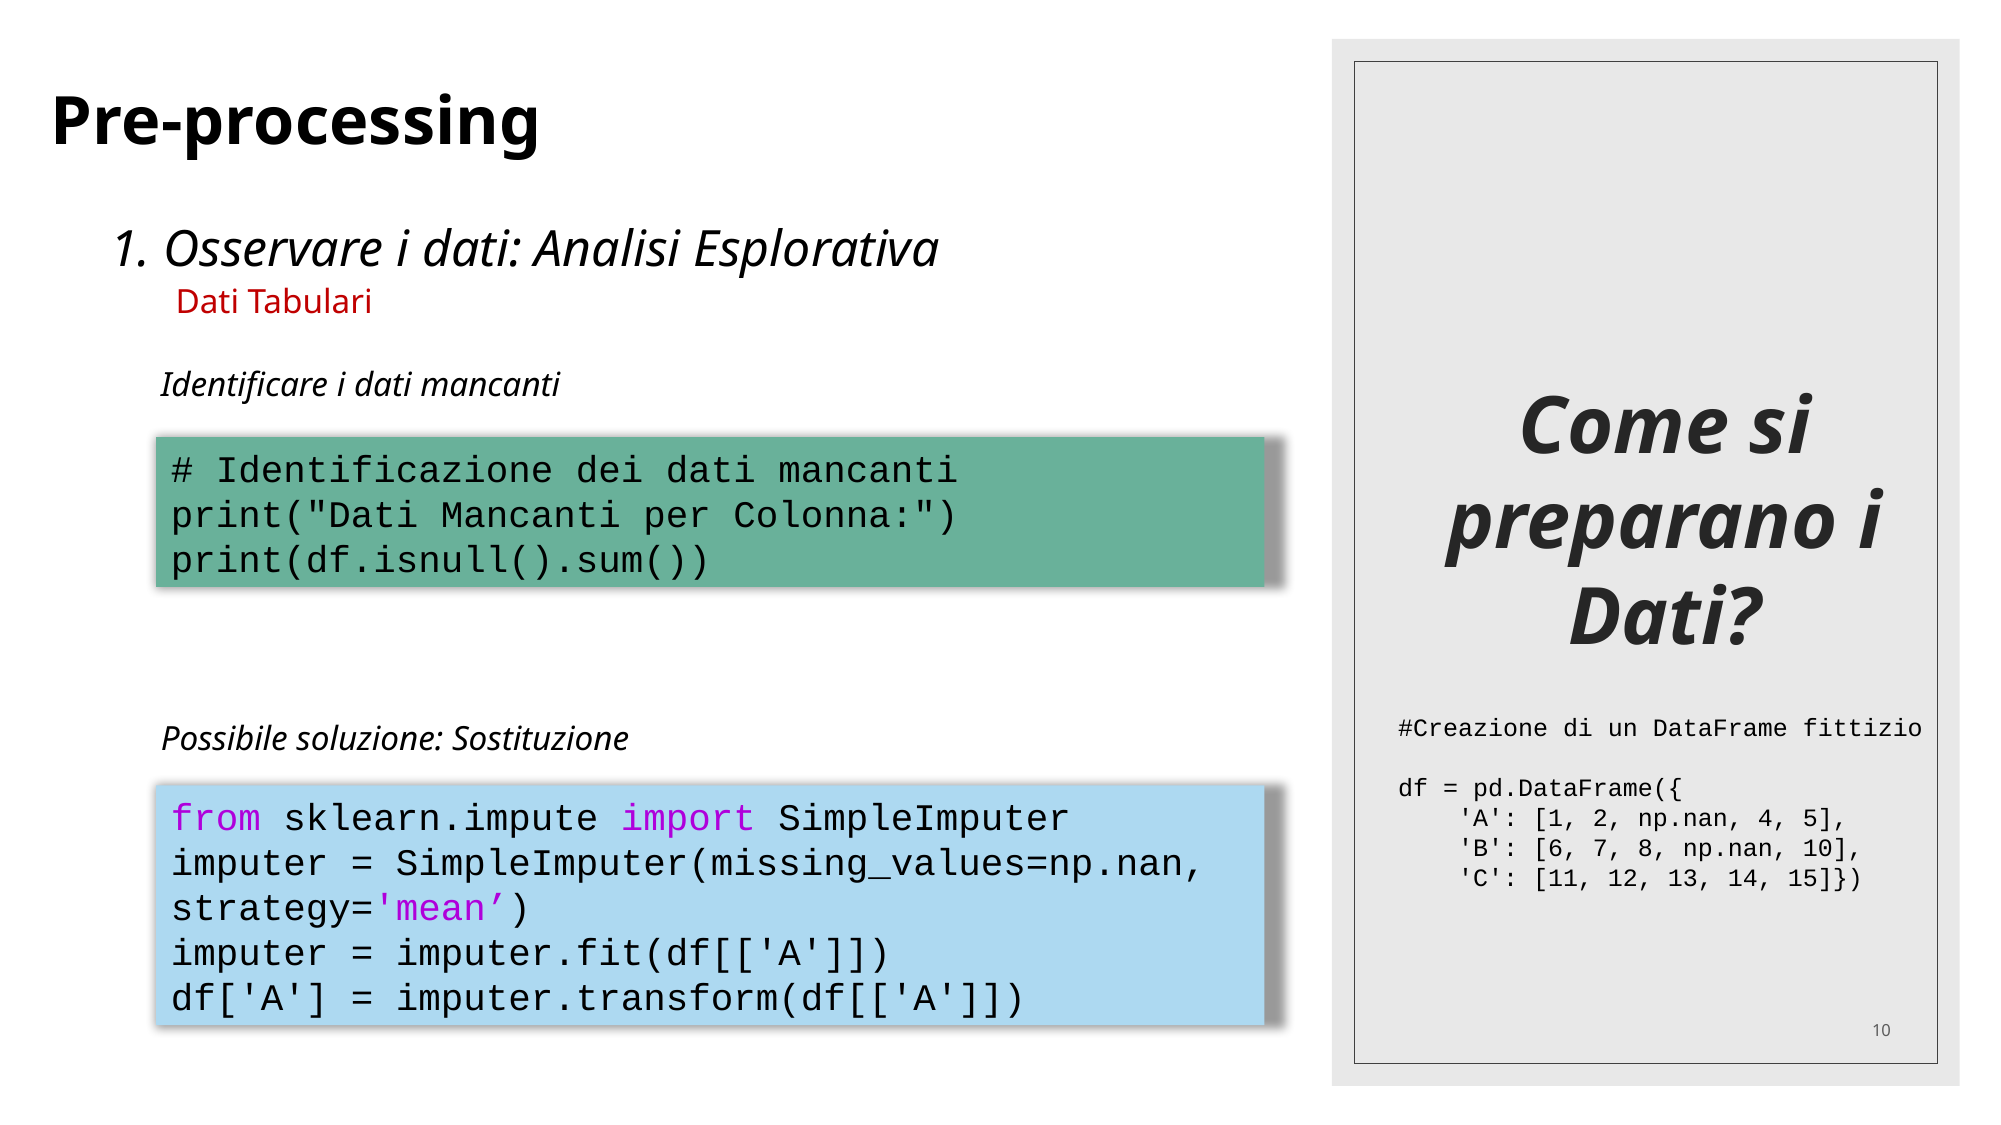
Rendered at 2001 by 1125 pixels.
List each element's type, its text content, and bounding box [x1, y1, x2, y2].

text_box 1. Osservare i dati: Analisi Esplorativa [95, 164, 1124, 285]
text_box from sklearn.impute import SimpleImputer imputer = SimpleImputer(missing_values=np.nan, strategy='mean’) imputer = imputer.fit(df[['A']]) df['A'] = imputer.transform(df[['A']]) [156, 785, 1265, 1026]
text_box #Creazione di un DataFrame fittizio df = pd.DataFrame({ 'A': [1, 2, np.nan, 4, 5], 'B': [6, 7, 8, np.nan, 10], 'C': [11, 12, 13, 14, 15]}) [1383, 704, 1940, 944]
title Come si preparano i Dati? [1405, 944, 1925, 1064]
text_box Identificare i dati mancanti [137, 291, 1165, 411]
text_box # Identificazione dei dati mancanti print("Dati Mancanti per Colonna:") print(df.isnull().sum()) [156, 437, 1265, 587]
text_box Dati Tabulari [160, 272, 432, 328]
slide_number 10 [1705, 990, 1907, 1050]
title Come si preparano i Dati? [1405, 66, 1925, 704]
text_box Possibile soluzione: Sostituzione [137, 644, 1165, 765]
text_box Pre-processing [27, 66, 566, 165]
